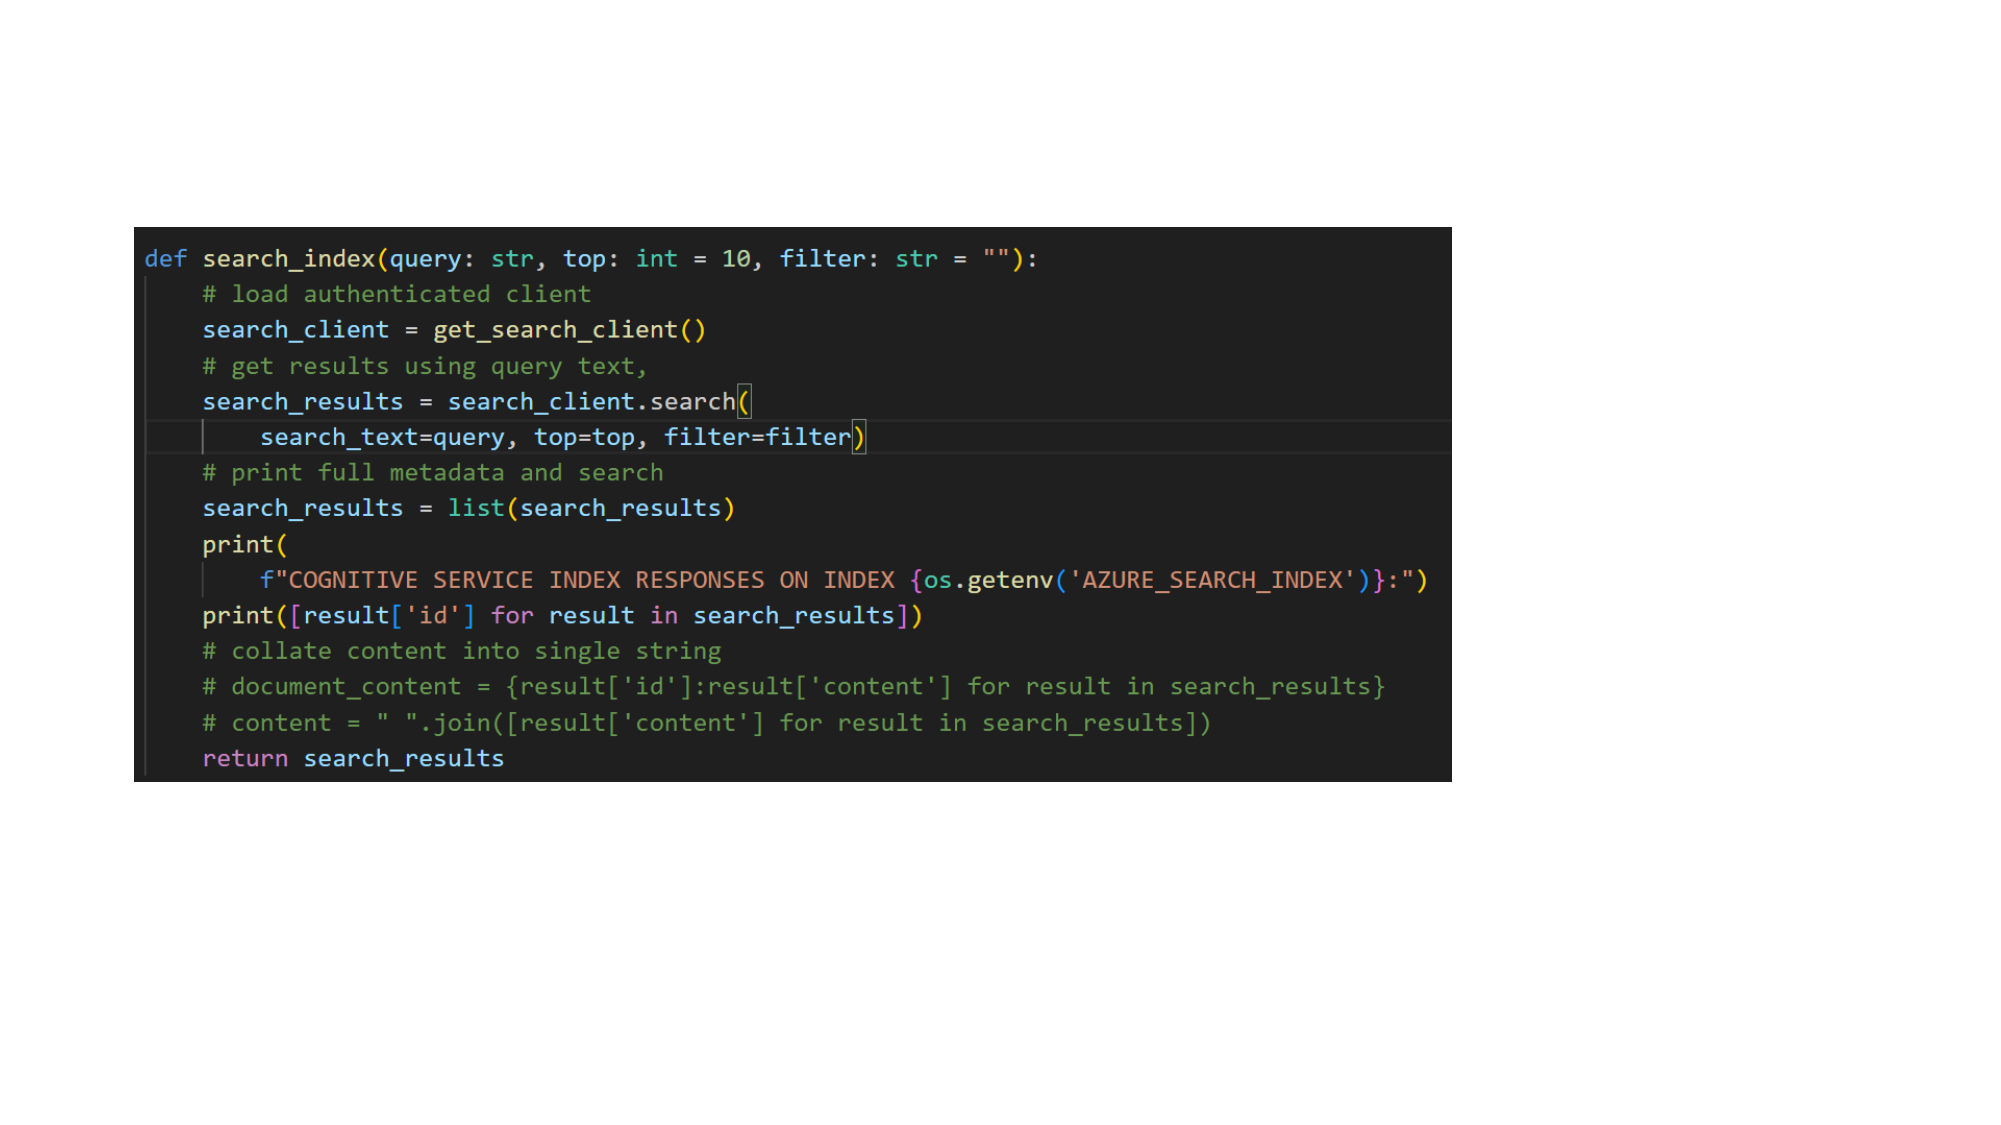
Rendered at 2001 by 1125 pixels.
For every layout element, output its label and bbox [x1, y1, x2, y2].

picture [134, 226, 1452, 782]
